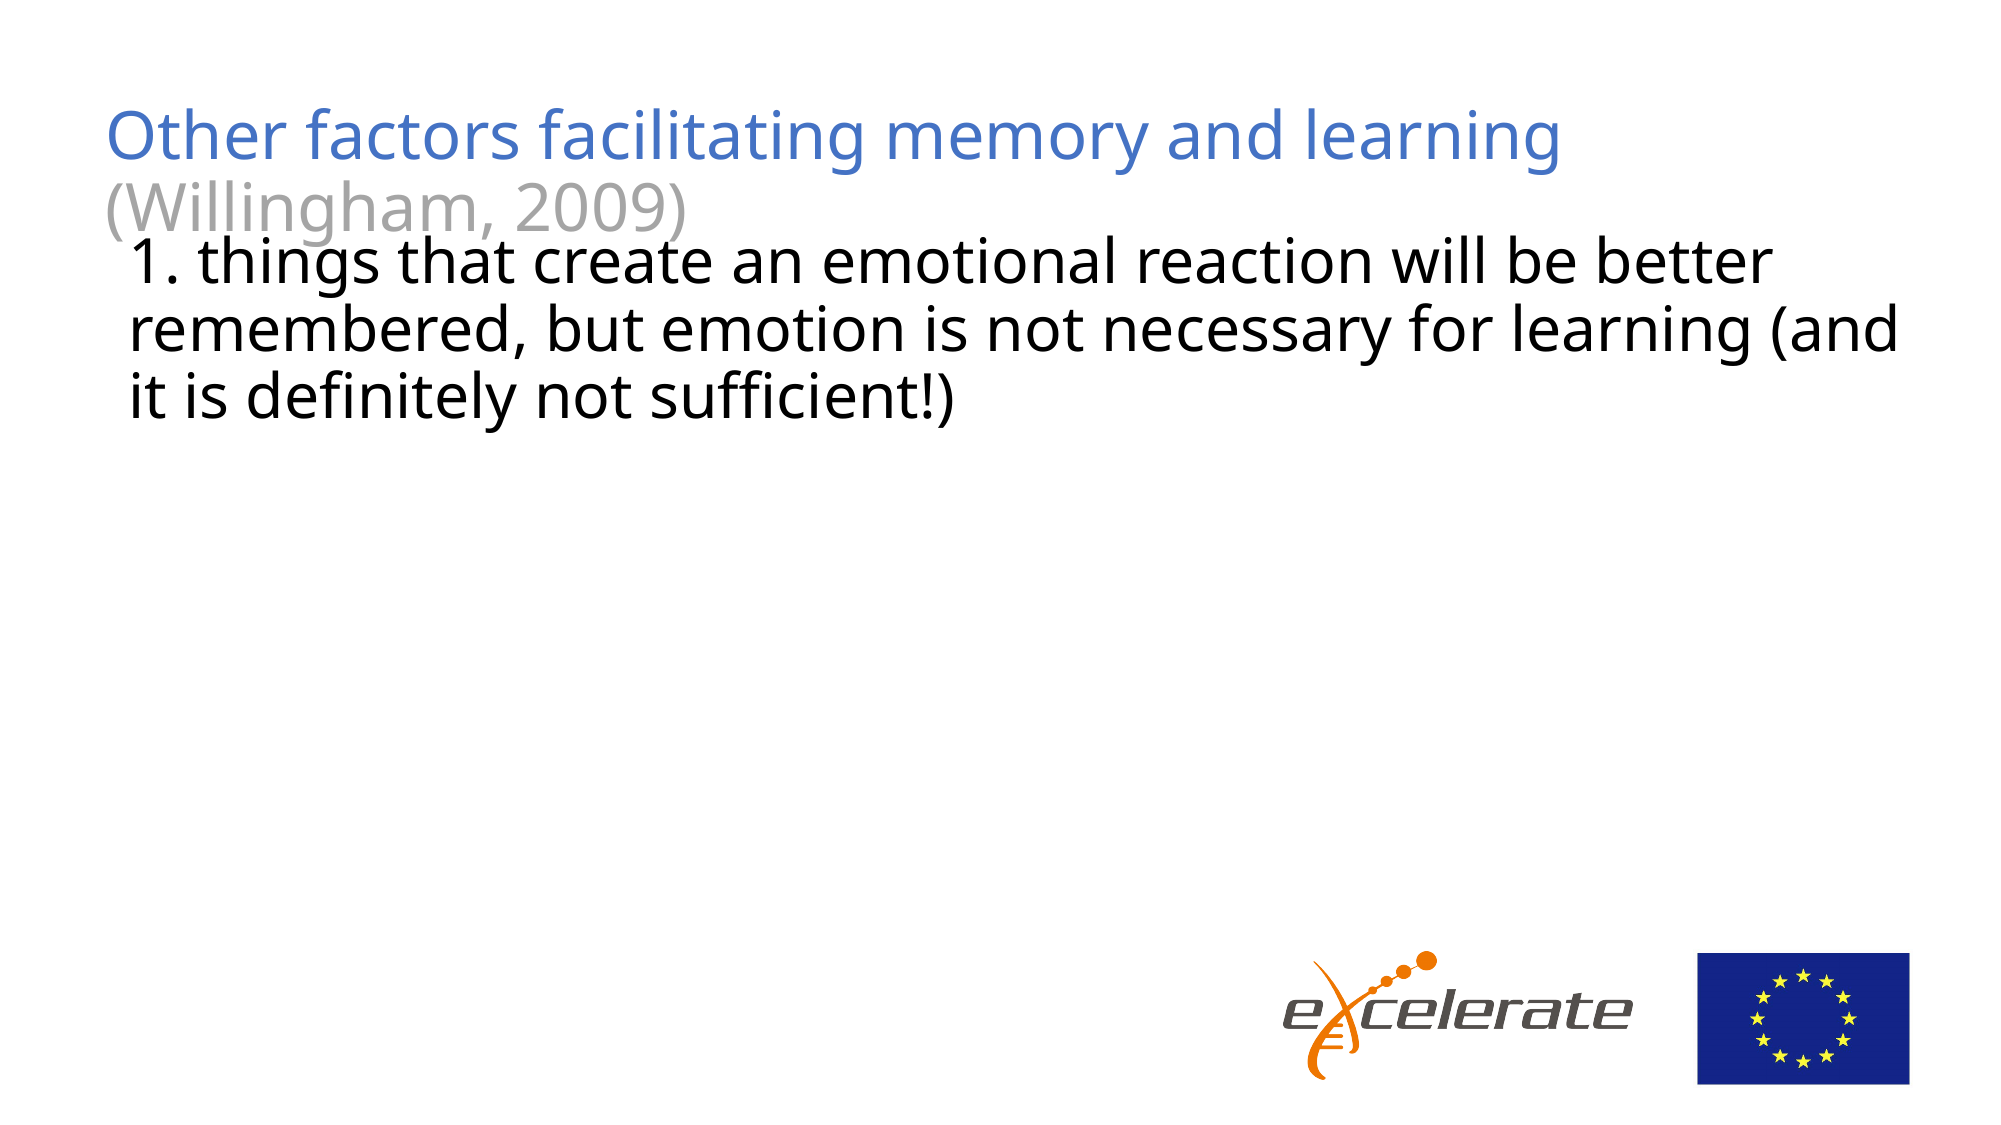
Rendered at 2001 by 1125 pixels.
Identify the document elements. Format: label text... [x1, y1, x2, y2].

picture [1283, 1027, 1633, 1080]
list 1. things that create an emotional reaction will be better remembered, but emotion is not necessary for learning (and it is definitely not sufficient!) 2. if you don't pay attention to something, you can't learn it 3. repetition helps but repetition alone is not sufficient 4. wanting to remember something has little or no effect 5. thinking about meaning is good for memory 6. practice makes learning long lasting 7. spaced practice is of great benefit for memory [122, 229, 1906, 1027]
title Other factors facilitating memory and learning (Willingham, 2009) [105, 101, 1923, 200]
picture [1693, 949, 1913, 1088]
